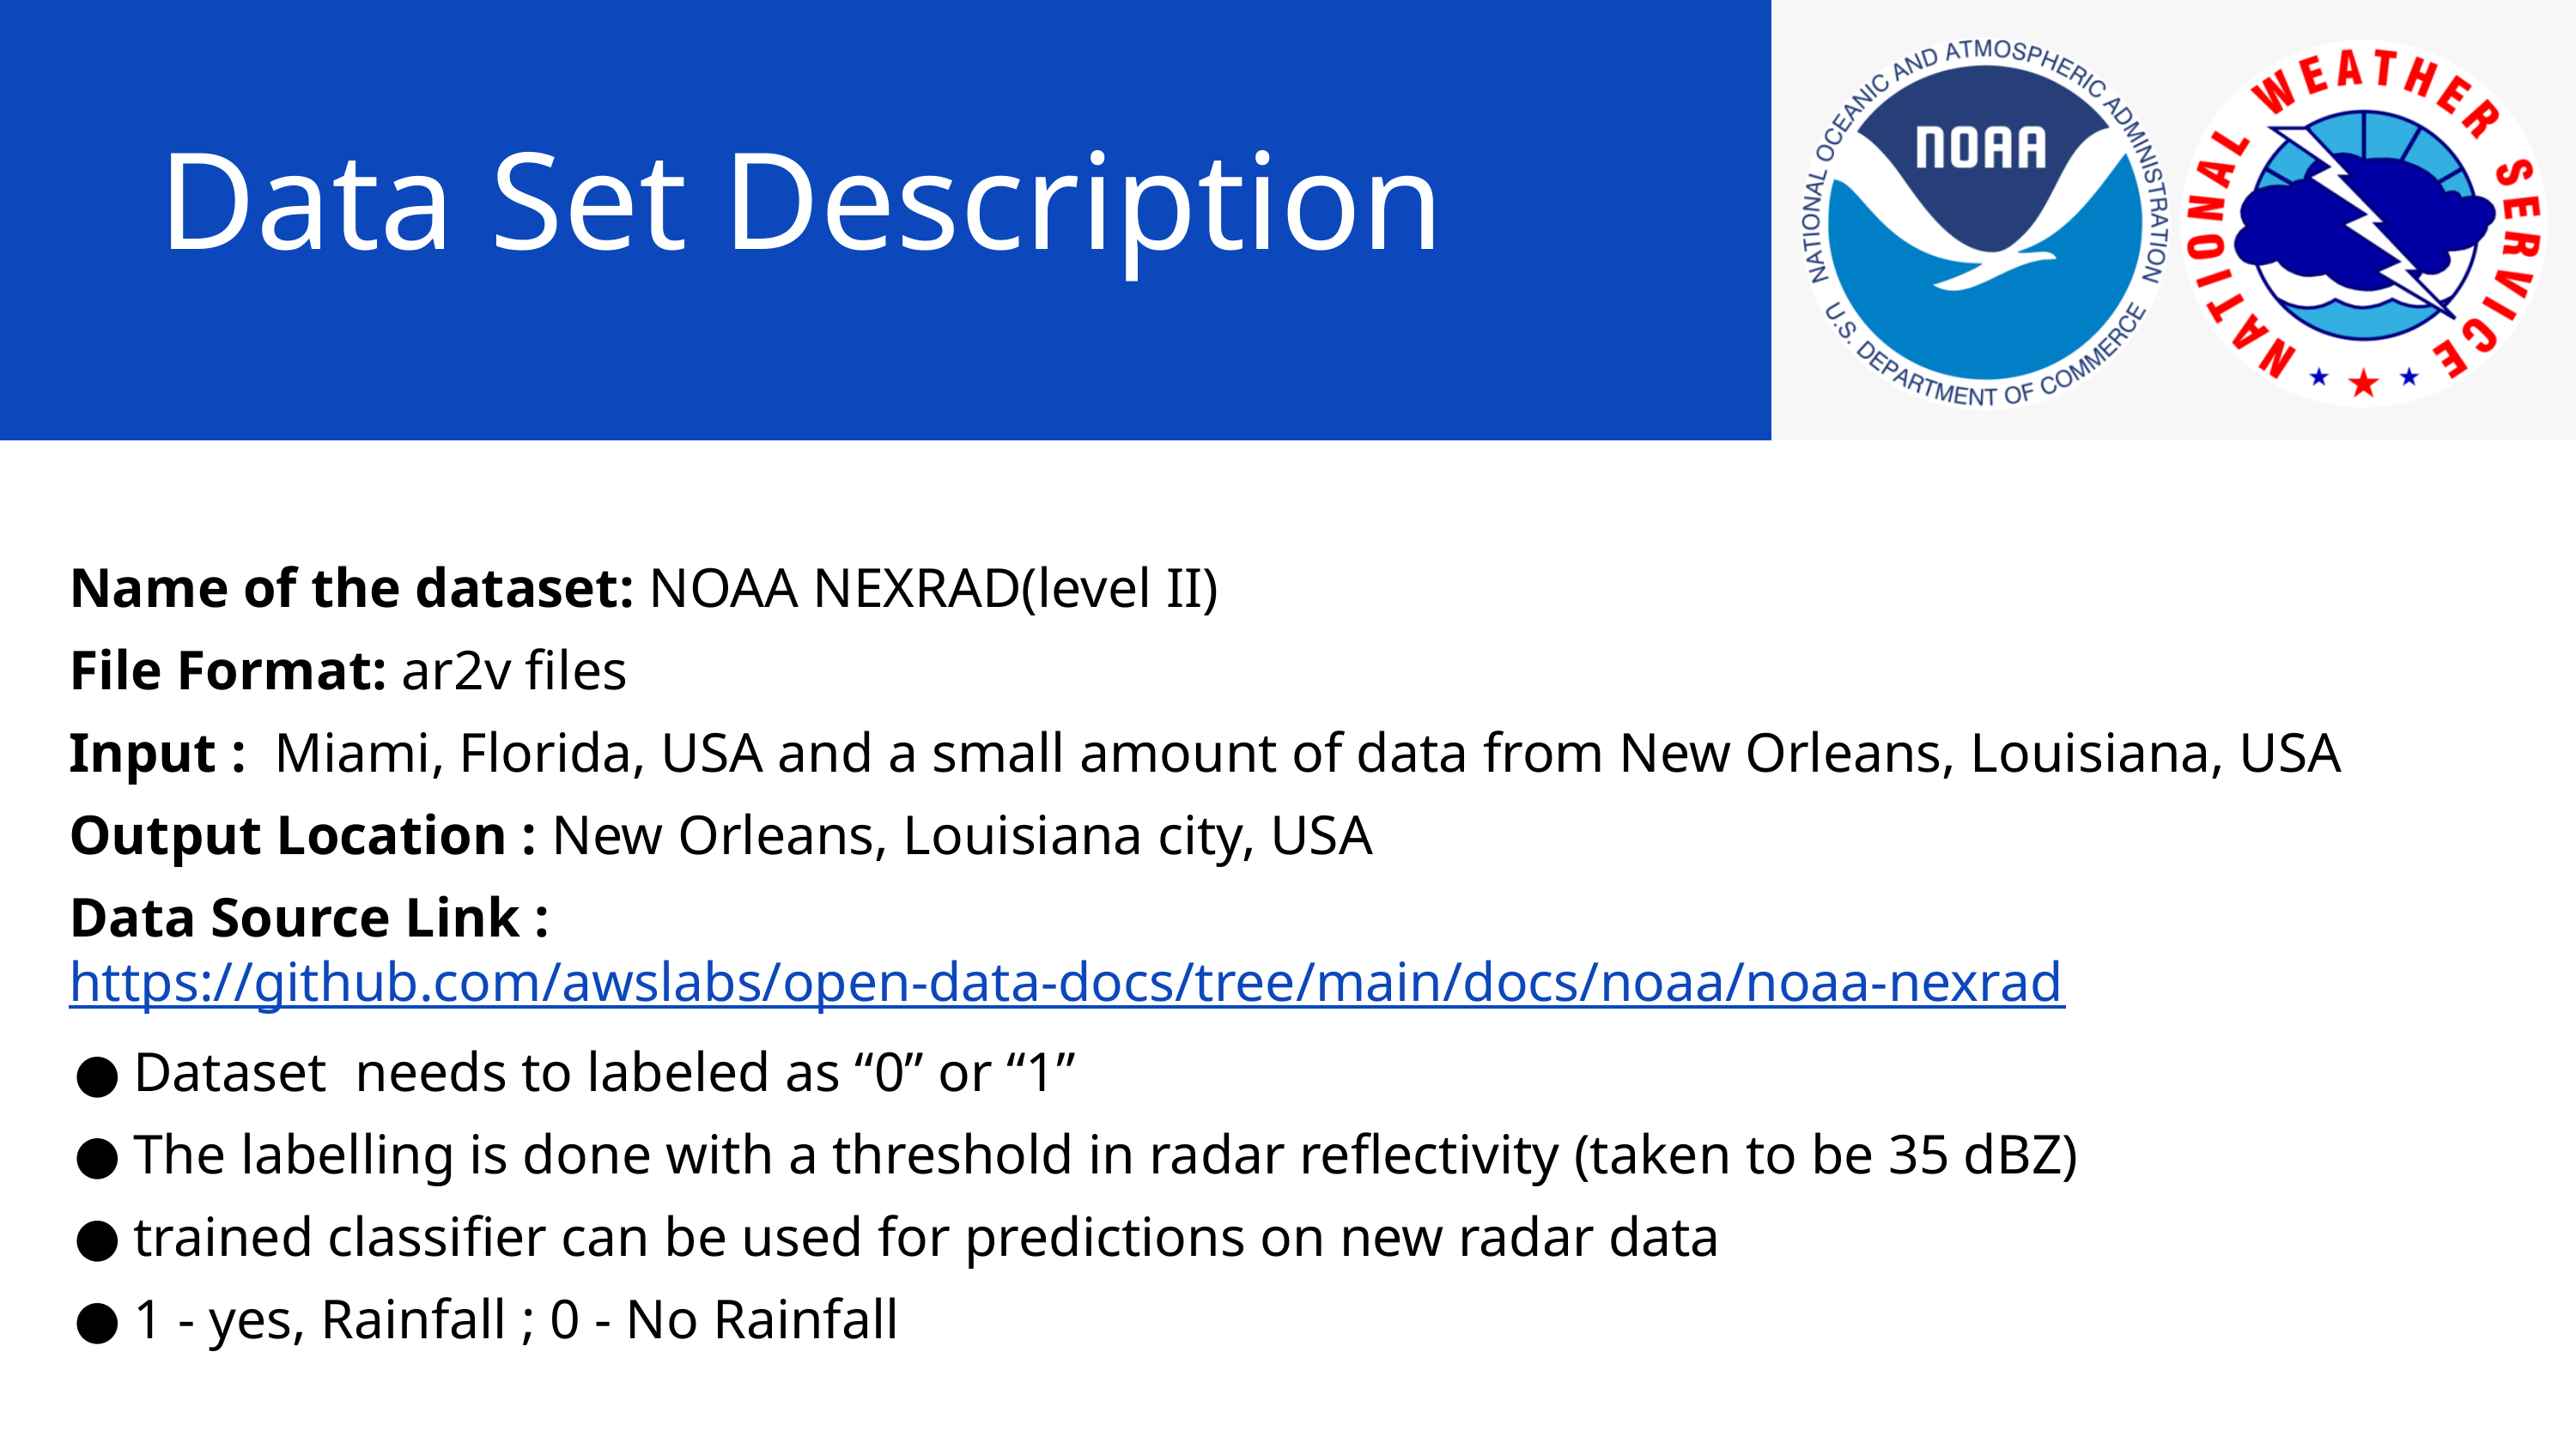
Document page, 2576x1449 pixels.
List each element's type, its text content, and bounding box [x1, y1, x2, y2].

text_box Name of the dataset: NOAA NEXRAD(level II) File Format: ar2v files Input : Miami, Florida, USA and a small amount of data from New Orleans, Louisiana, USA Output Location : New Orleans, Louisiana city, USA Data Source Link : https://github.com/awslabs/open-data-docs/tree/main/docs/noaa/noaa-nexrad Dataset needs to labeled as “0” or “1” The labelling is done with a threshold in radar reflectivity (taken to be 35 dBZ) trained classifier can be used for predictions on new radar data 1 - yes, Rainfall ; 0 - No Rainfall [56, 514, 2458, 1390]
picture [1771, 0, 2576, 440]
title Data Set Description [145, 101, 1767, 294]
